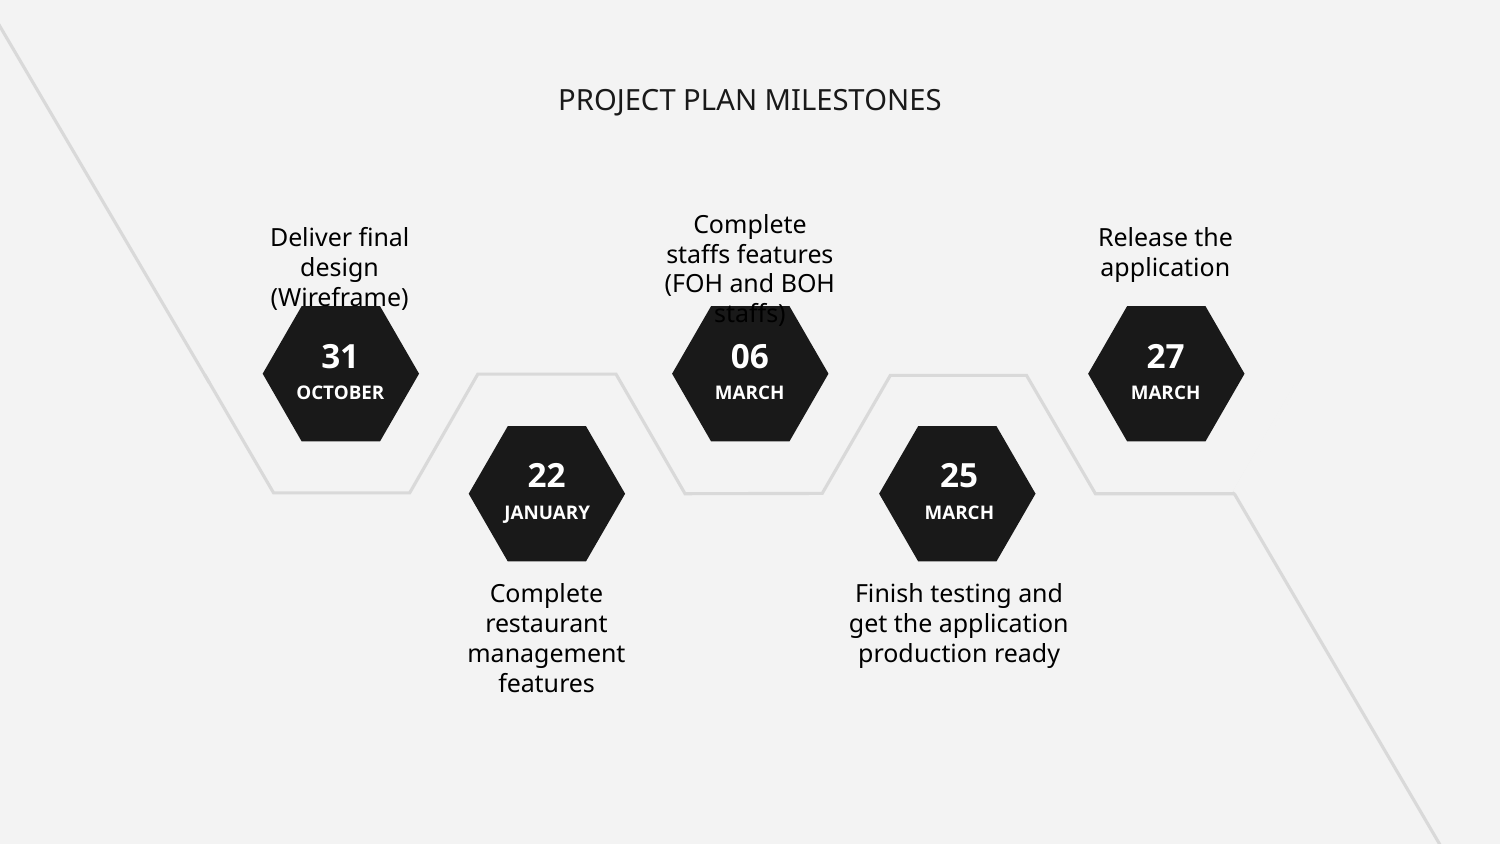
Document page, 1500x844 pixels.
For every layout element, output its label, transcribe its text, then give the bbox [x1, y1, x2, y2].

text_box Complete staffs features (FOH and BOH staffs) [648, 193, 852, 293]
title PROJECT PLAN MILESTONES [505, 66, 995, 180]
text_box Deliver final design (Wireframe) [225, 206, 455, 304]
text_box Release the application [1064, 206, 1267, 304]
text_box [1234, 493, 1443, 844]
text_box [0, 11, 210, 384]
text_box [204, 305, 1319, 562]
text_box Complete restaurant management features [414, 571, 679, 663]
text_box Finish testing and get the application production ready [827, 571, 1091, 663]
